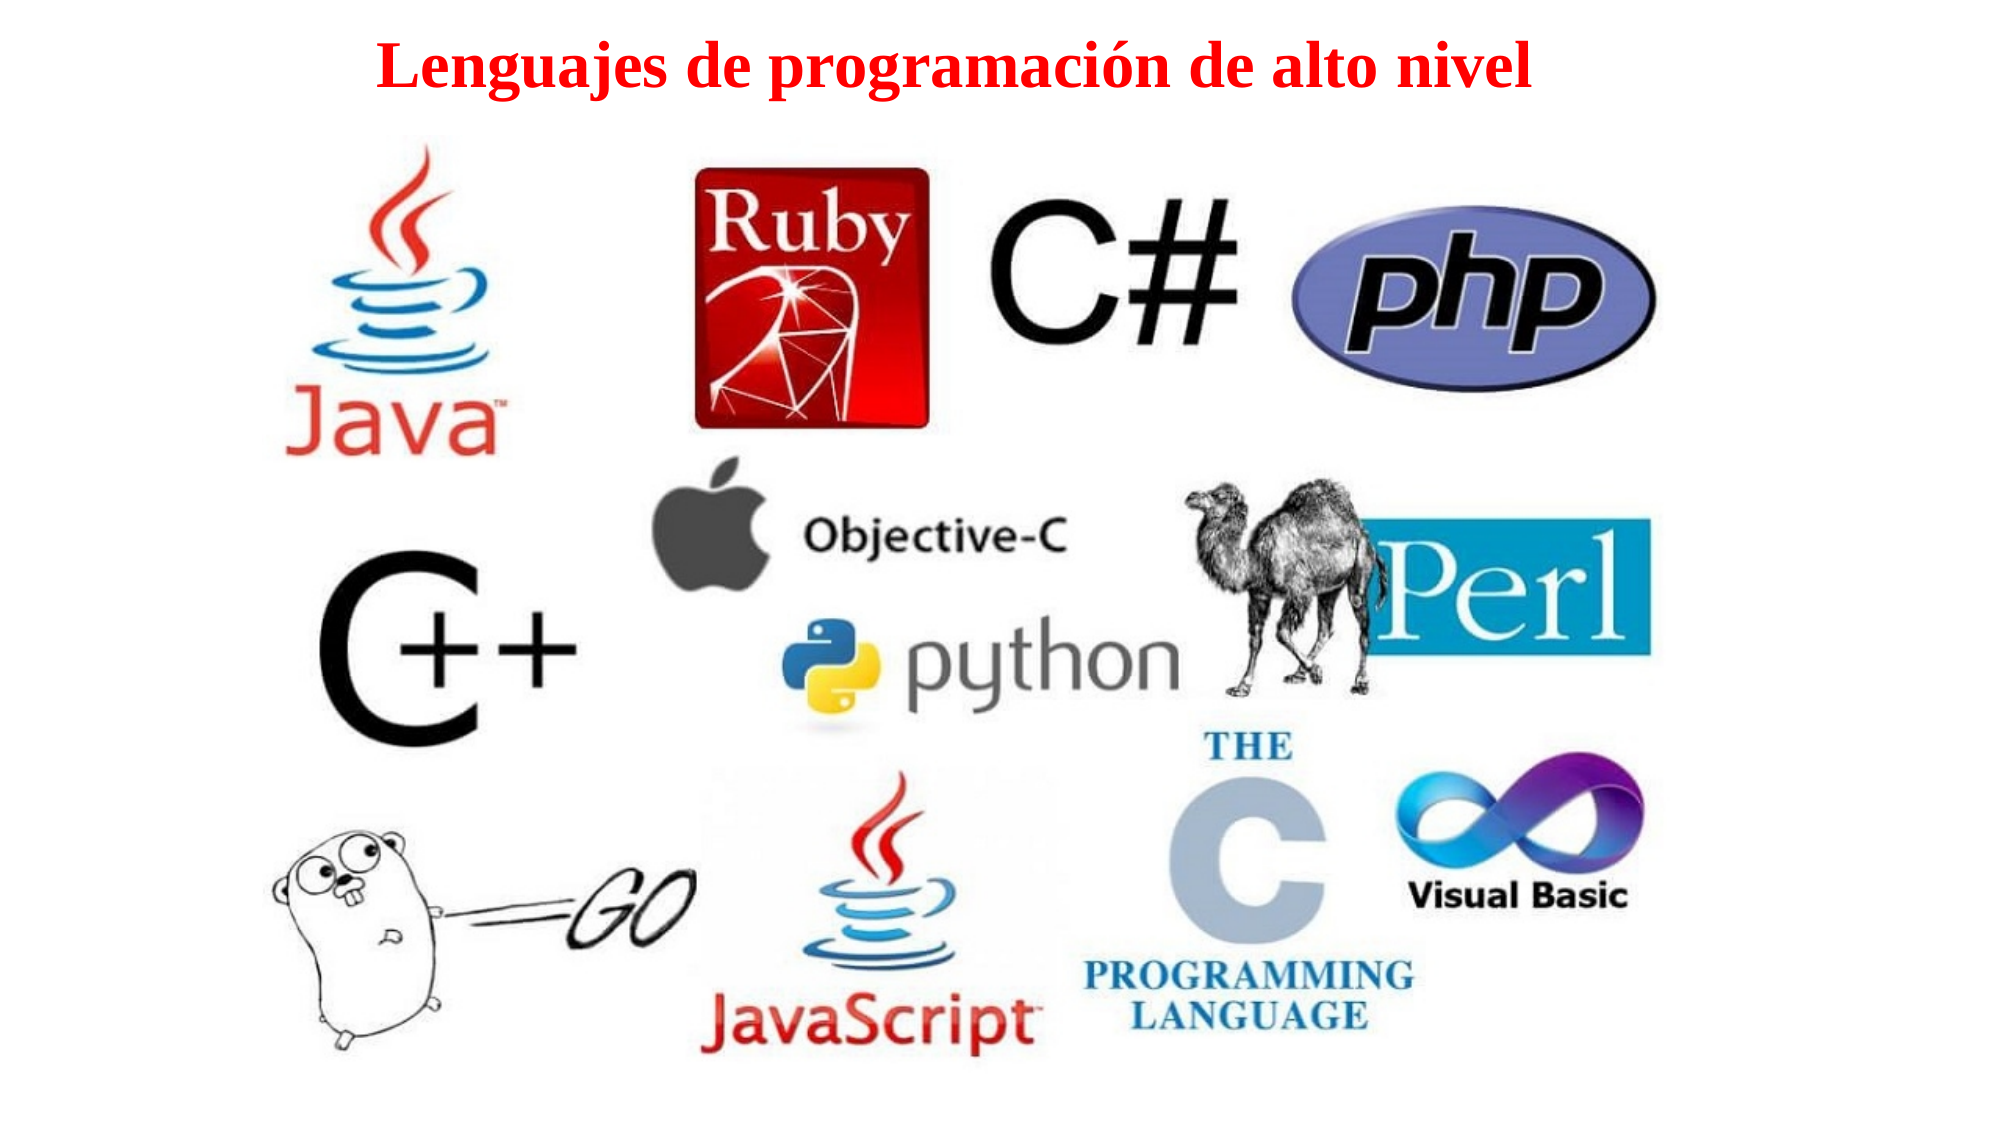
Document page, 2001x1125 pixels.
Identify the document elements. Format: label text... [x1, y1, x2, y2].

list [262, 135, 1670, 1074]
text_box Lenguajes de programación de alto nivel [361, 13, 1747, 109]
